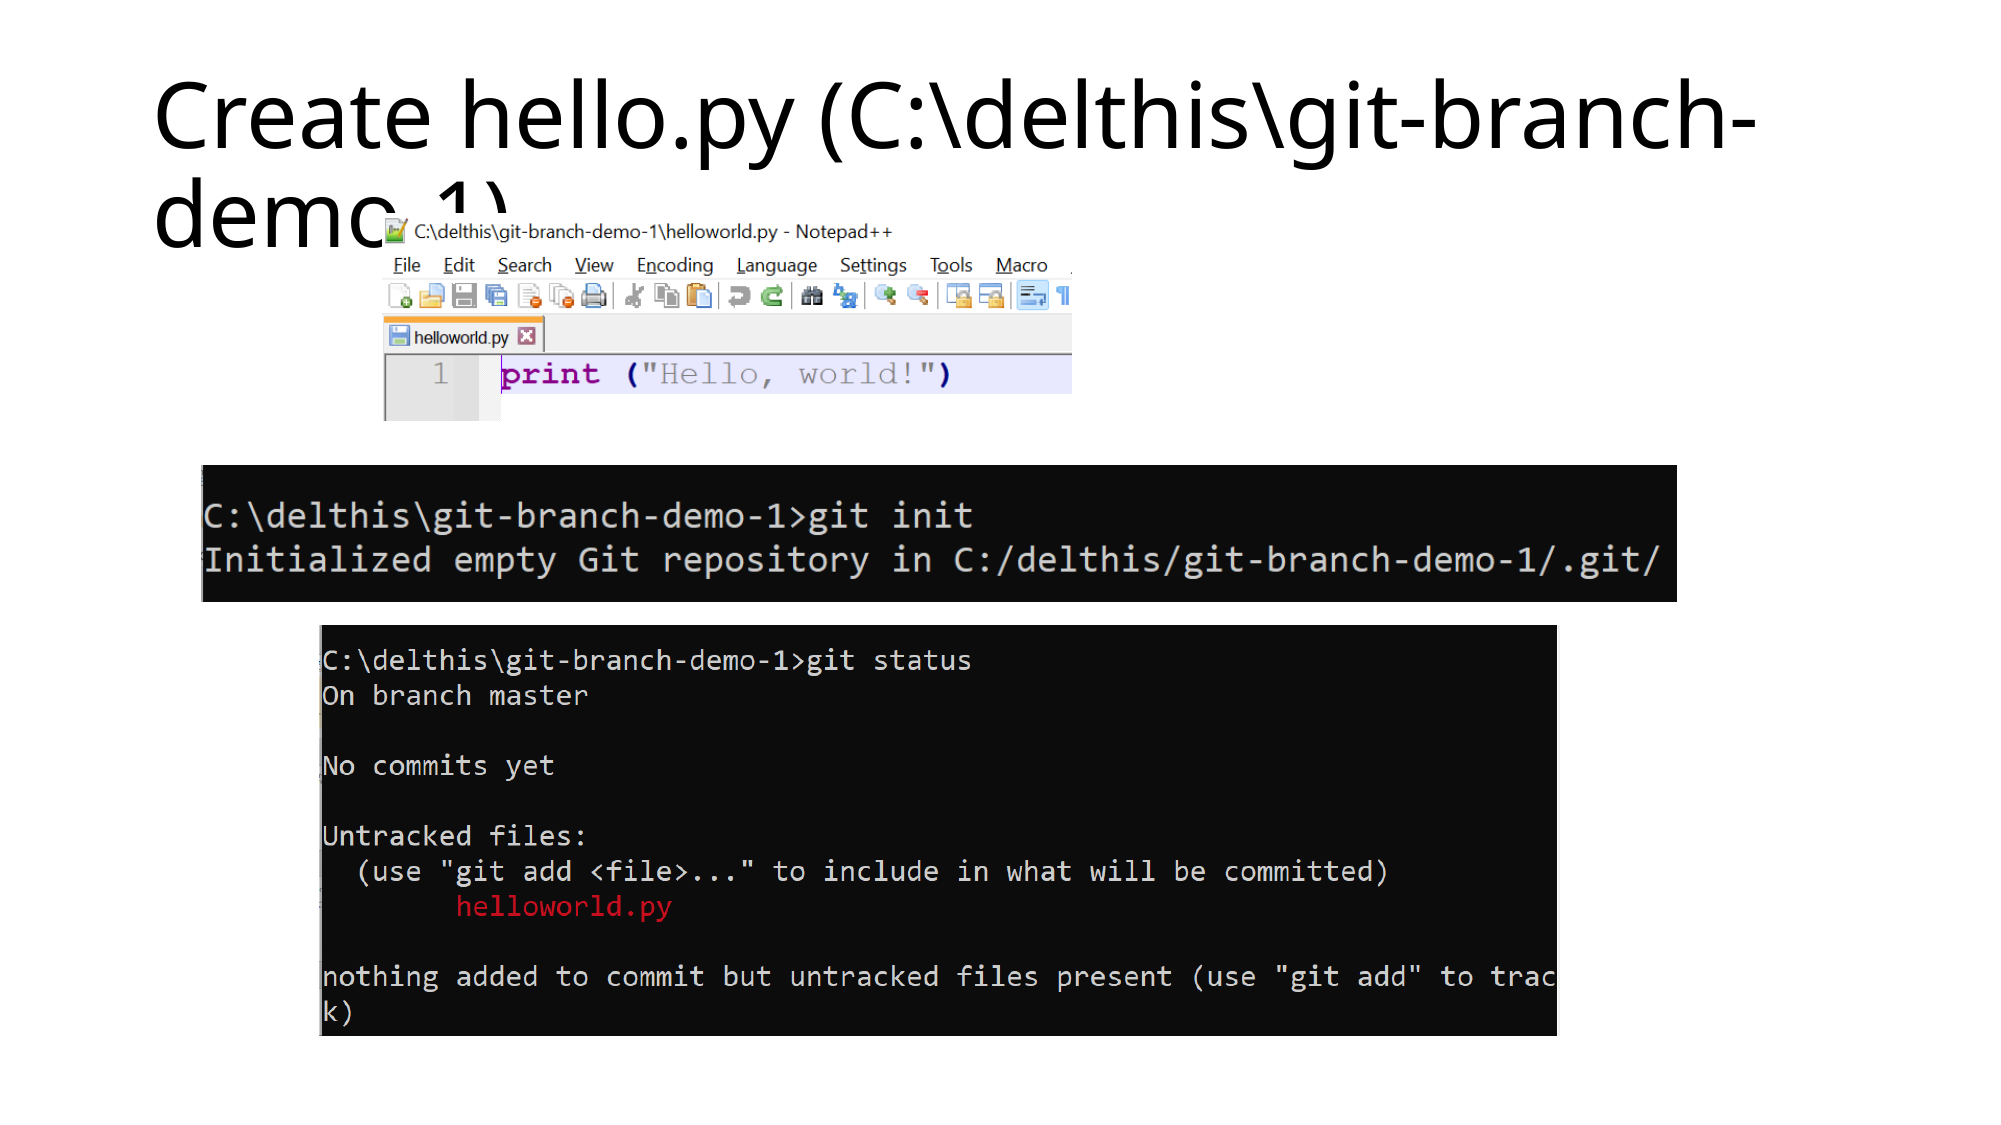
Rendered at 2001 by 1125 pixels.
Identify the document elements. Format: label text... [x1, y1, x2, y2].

picture [201, 465, 1677, 602]
list [137, 299, 1863, 1014]
title Create hello.py (C:\delthis\git-branch-demo-1) [137, 59, 1863, 278]
picture [382, 213, 1072, 421]
picture [319, 625, 1560, 1036]
